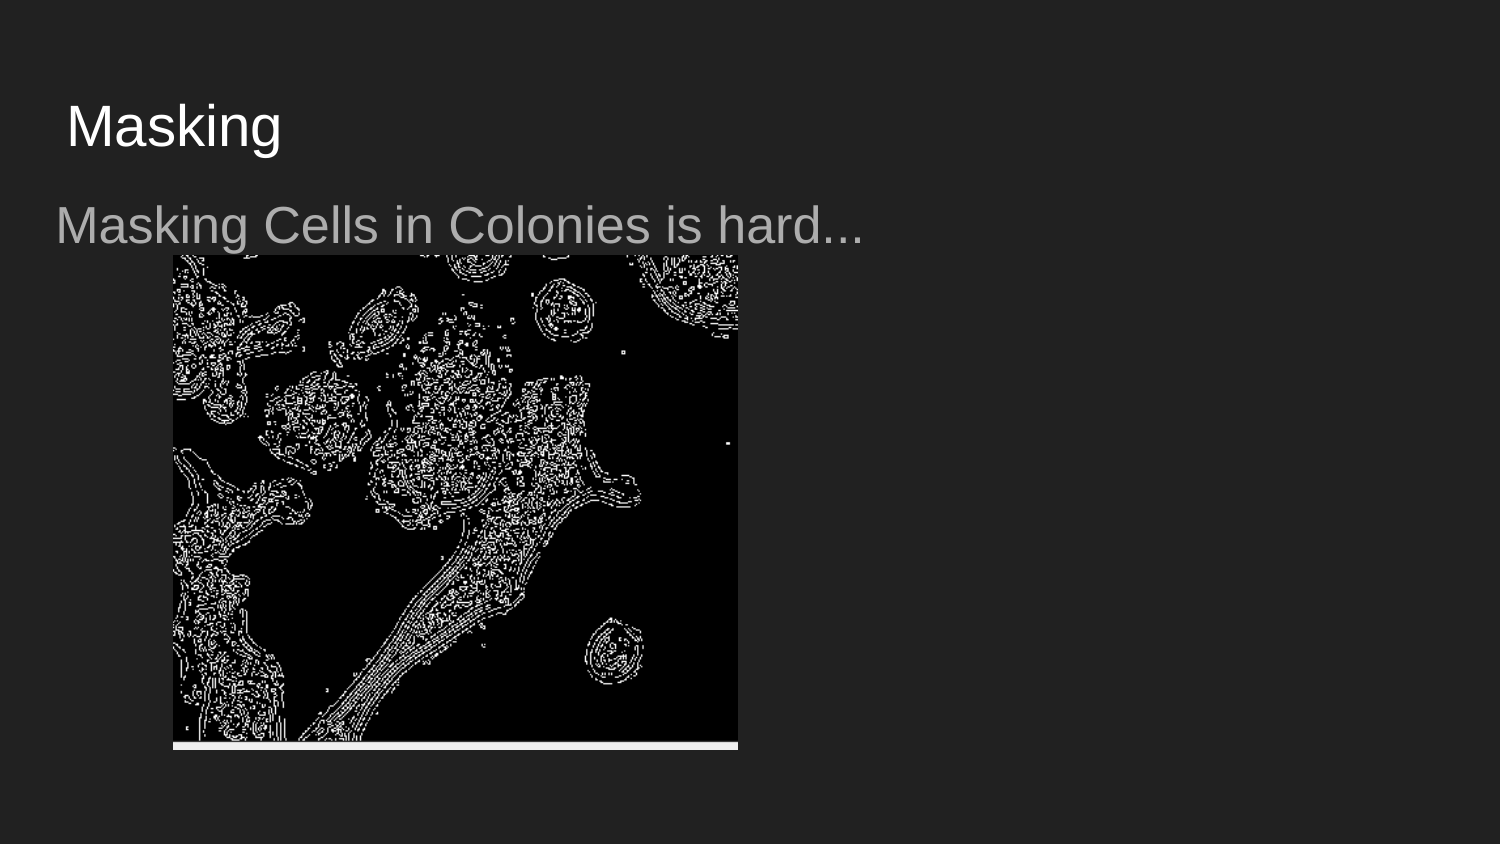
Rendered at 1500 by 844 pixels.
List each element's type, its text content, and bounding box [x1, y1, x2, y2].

title Masking [51, 72, 1449, 167]
picture [172, 255, 738, 751]
list Masking Cells in Colonies is hard... [40, 166, 1438, 728]
